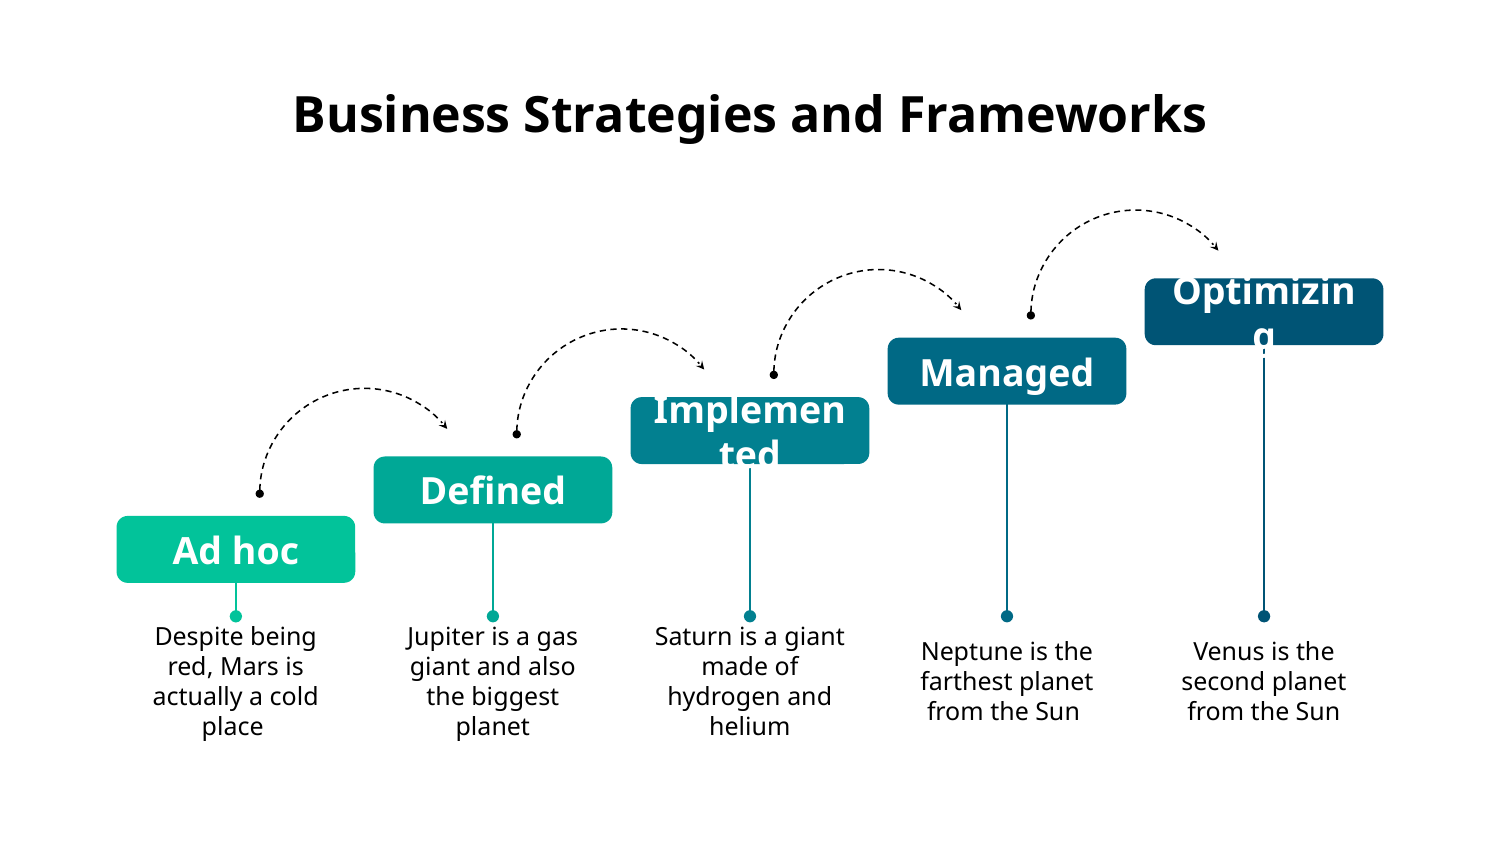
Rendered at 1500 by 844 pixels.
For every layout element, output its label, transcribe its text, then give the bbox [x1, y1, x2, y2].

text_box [630, 269, 882, 733]
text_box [1245, 278, 1384, 733]
title Business Strategies and Frameworks [75, 67, 1425, 162]
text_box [887, 209, 1241, 733]
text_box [373, 328, 625, 733]
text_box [116, 388, 368, 733]
